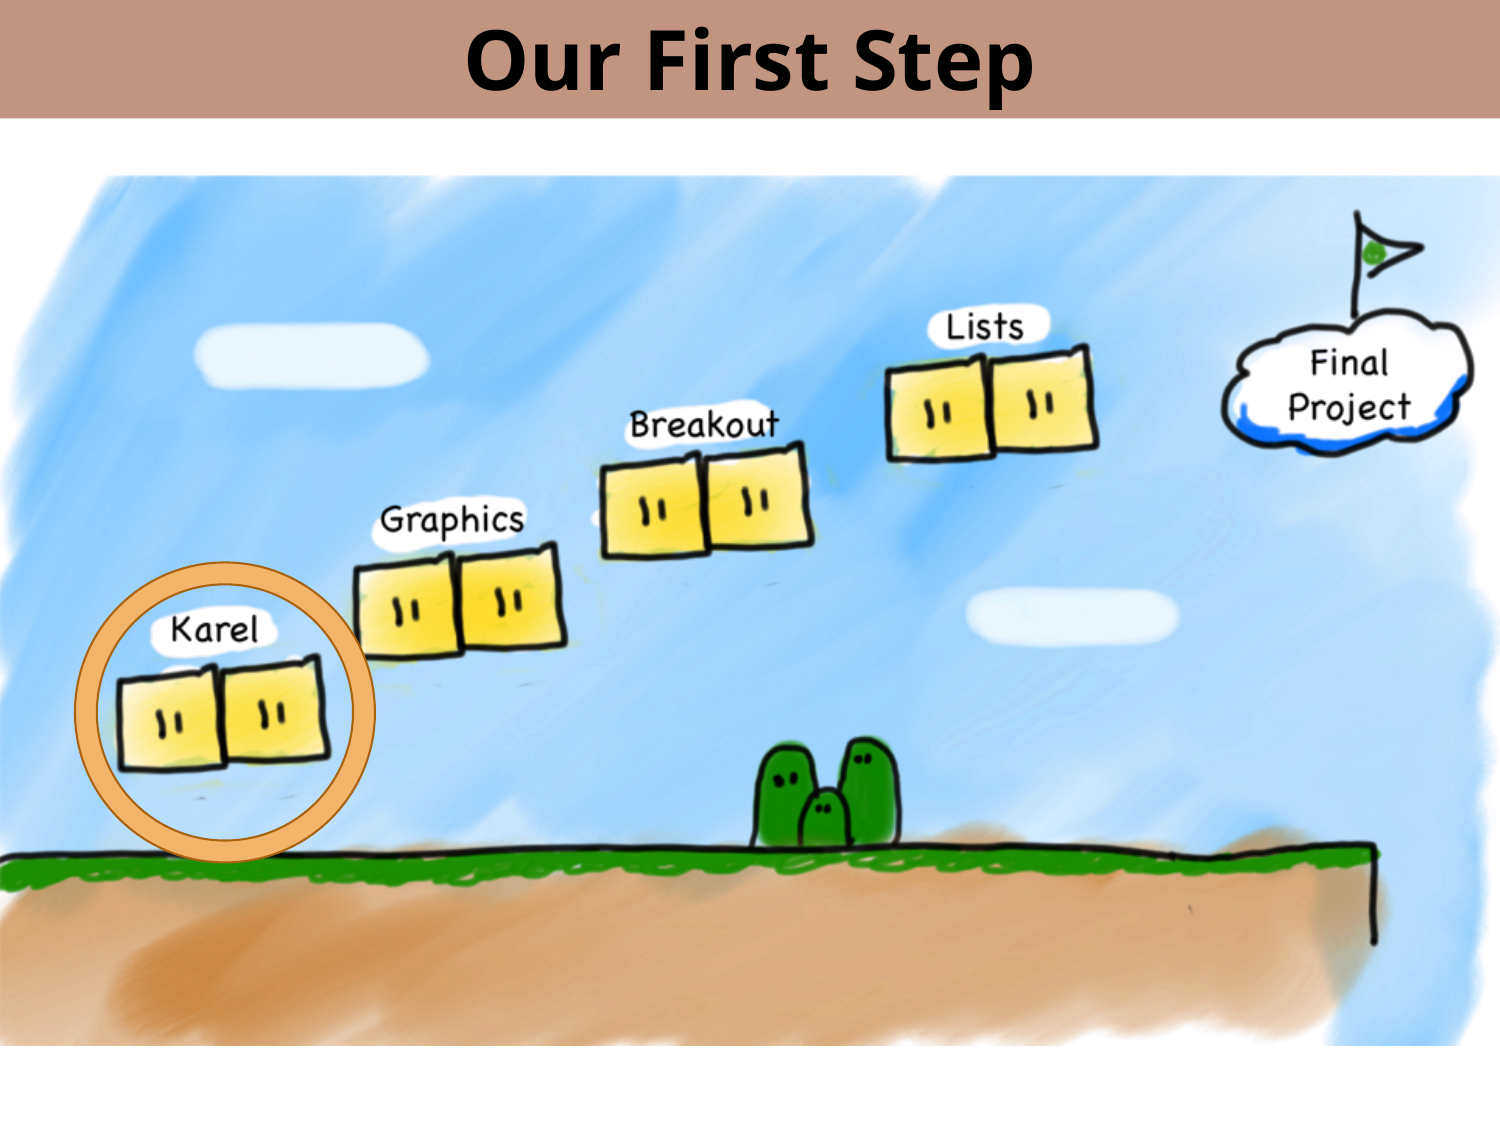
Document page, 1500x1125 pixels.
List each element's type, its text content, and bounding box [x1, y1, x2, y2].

text_box Our First Step [0, 0, 1500, 121]
picture [0, 174, 1500, 1046]
